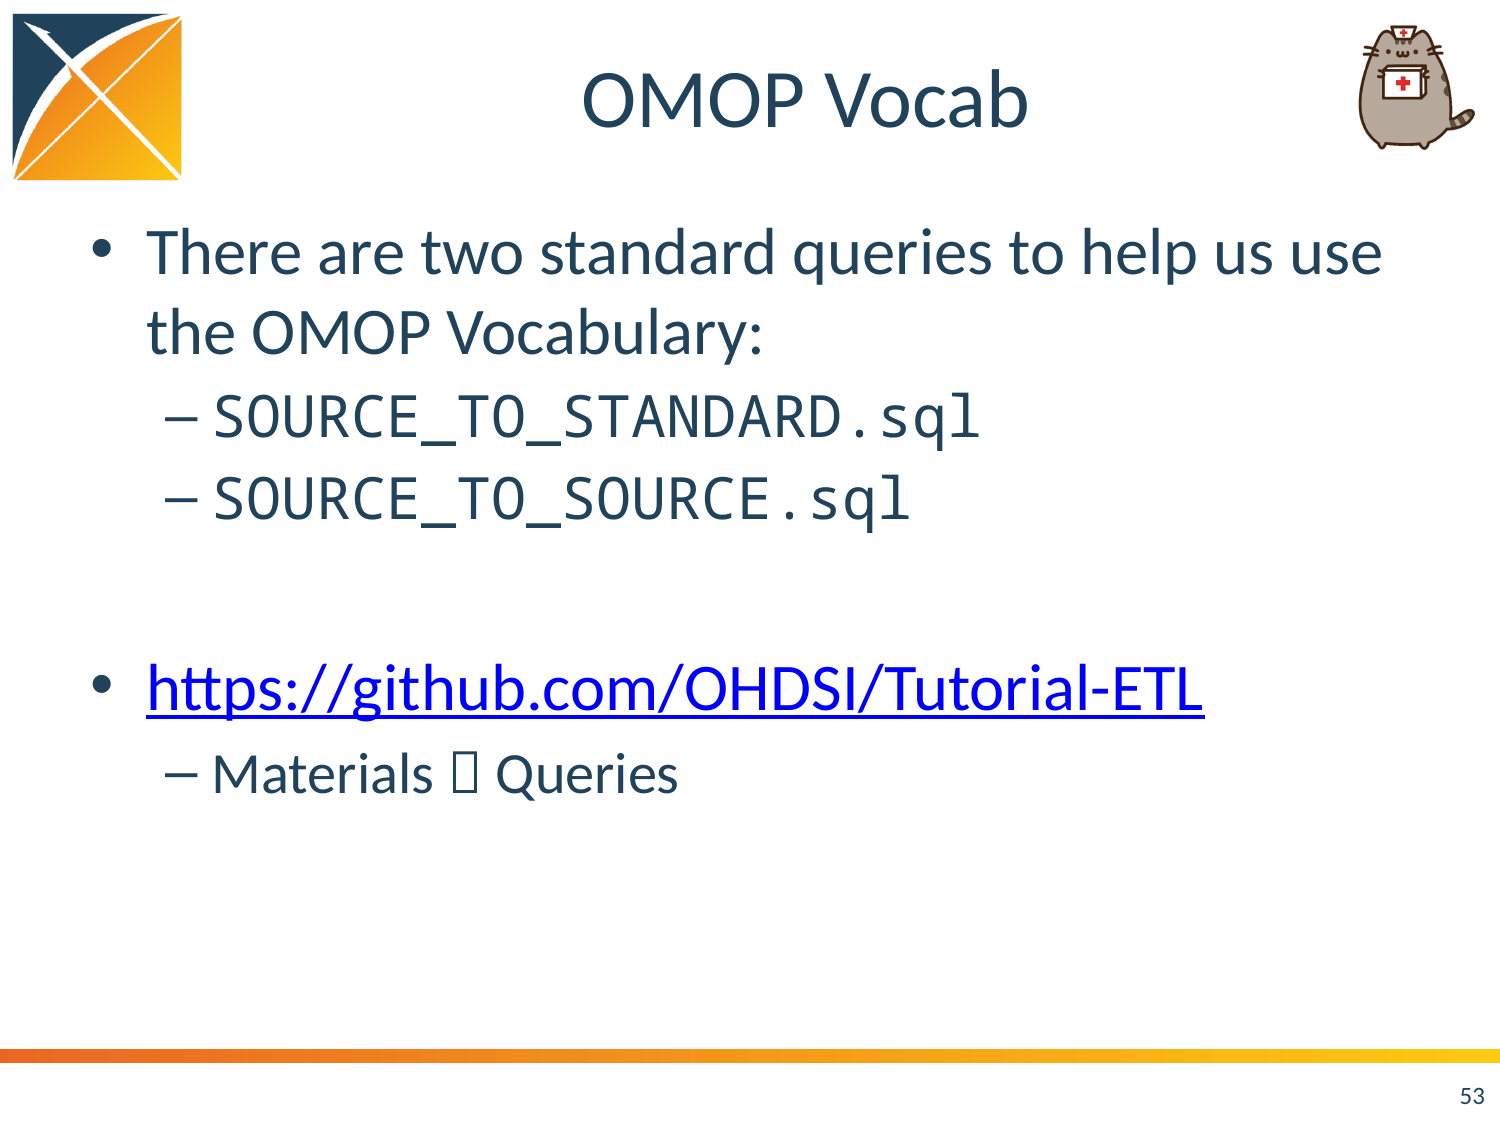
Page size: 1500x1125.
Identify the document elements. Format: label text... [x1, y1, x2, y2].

picture [0, 0, 206, 200]
slide_number 53 [1149, 1065, 1500, 1125]
picture [1324, 6, 1493, 171]
title OMOP Vocab [187, 24, 1319, 163]
list There are two standard queries to help us use the OMOP Vocabulary: SOURCE_TO_STANDARD.sql SOURCE_TO_SOURCE.sql https://github.com/OHDSI/Tutorial-ETL Materials  Queries [75, 200, 1425, 1005]
